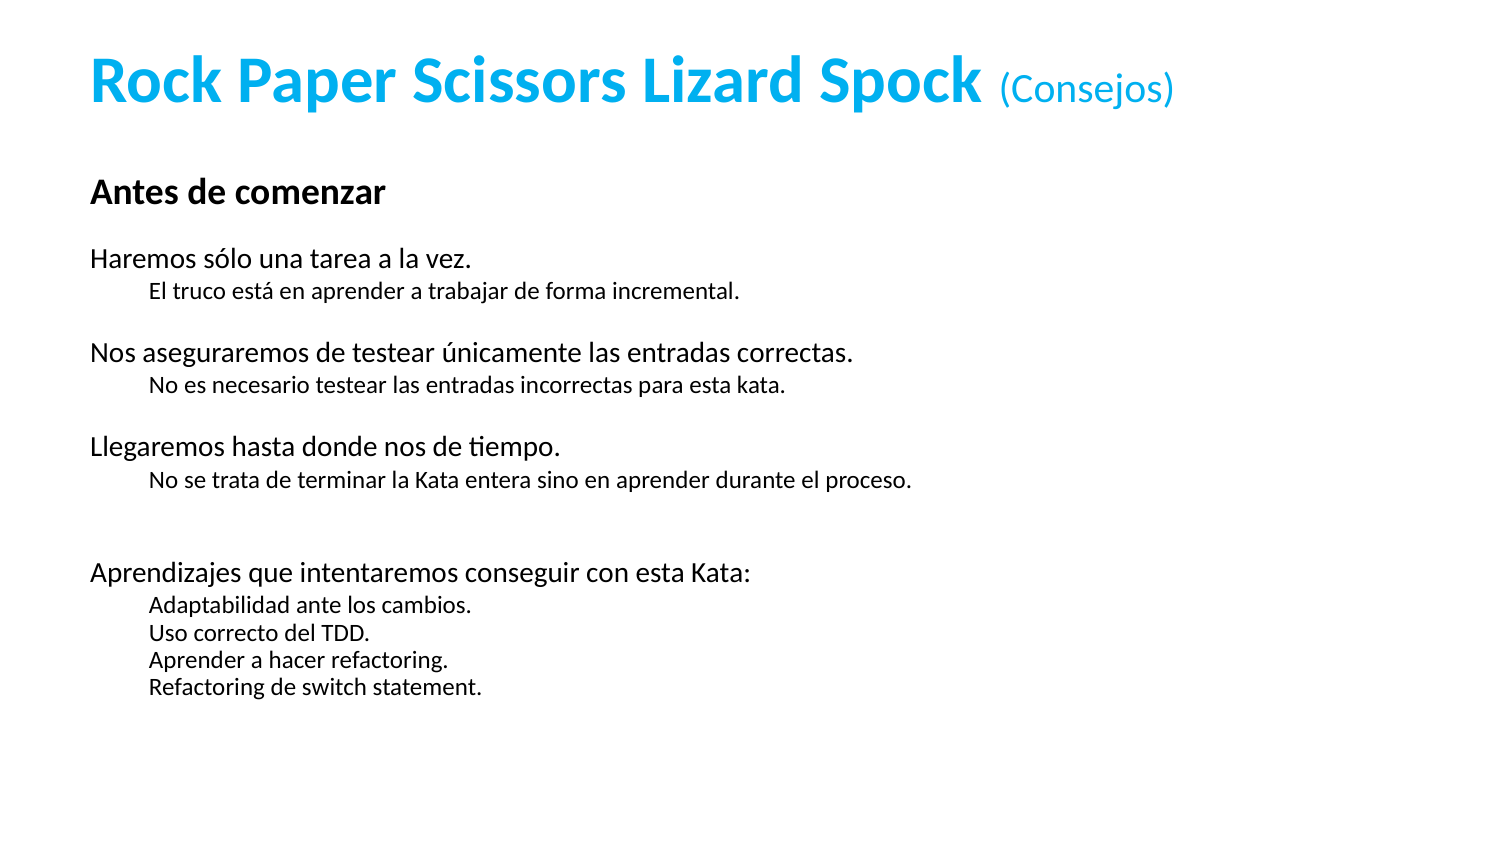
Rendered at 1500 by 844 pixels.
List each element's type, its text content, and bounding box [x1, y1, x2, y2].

title Rock Paper Scissors Lizard Spock (Consejos) [75, 33, 1425, 119]
text_box Antes de comenzar Haremos sólo una tarea a la vez. El truco está en aprender a trabajar de forma incremental. Nos aseguraremos de testear únicamente las entradas correctas. No es necesario testear las entradas incorrectas para esta kata. Llegaremos hasta donde nos de tiempo. No se trata de terminar la Kata entera sino en aprender durante el proceso. Aprendizajes que intentaremos conseguir con esta Kata: Adaptabilidad ante los cambios. Uso correcto del TDD. Aprender a hacer refactoring. Refactoring de switch statement. [74, 159, 1425, 815]
